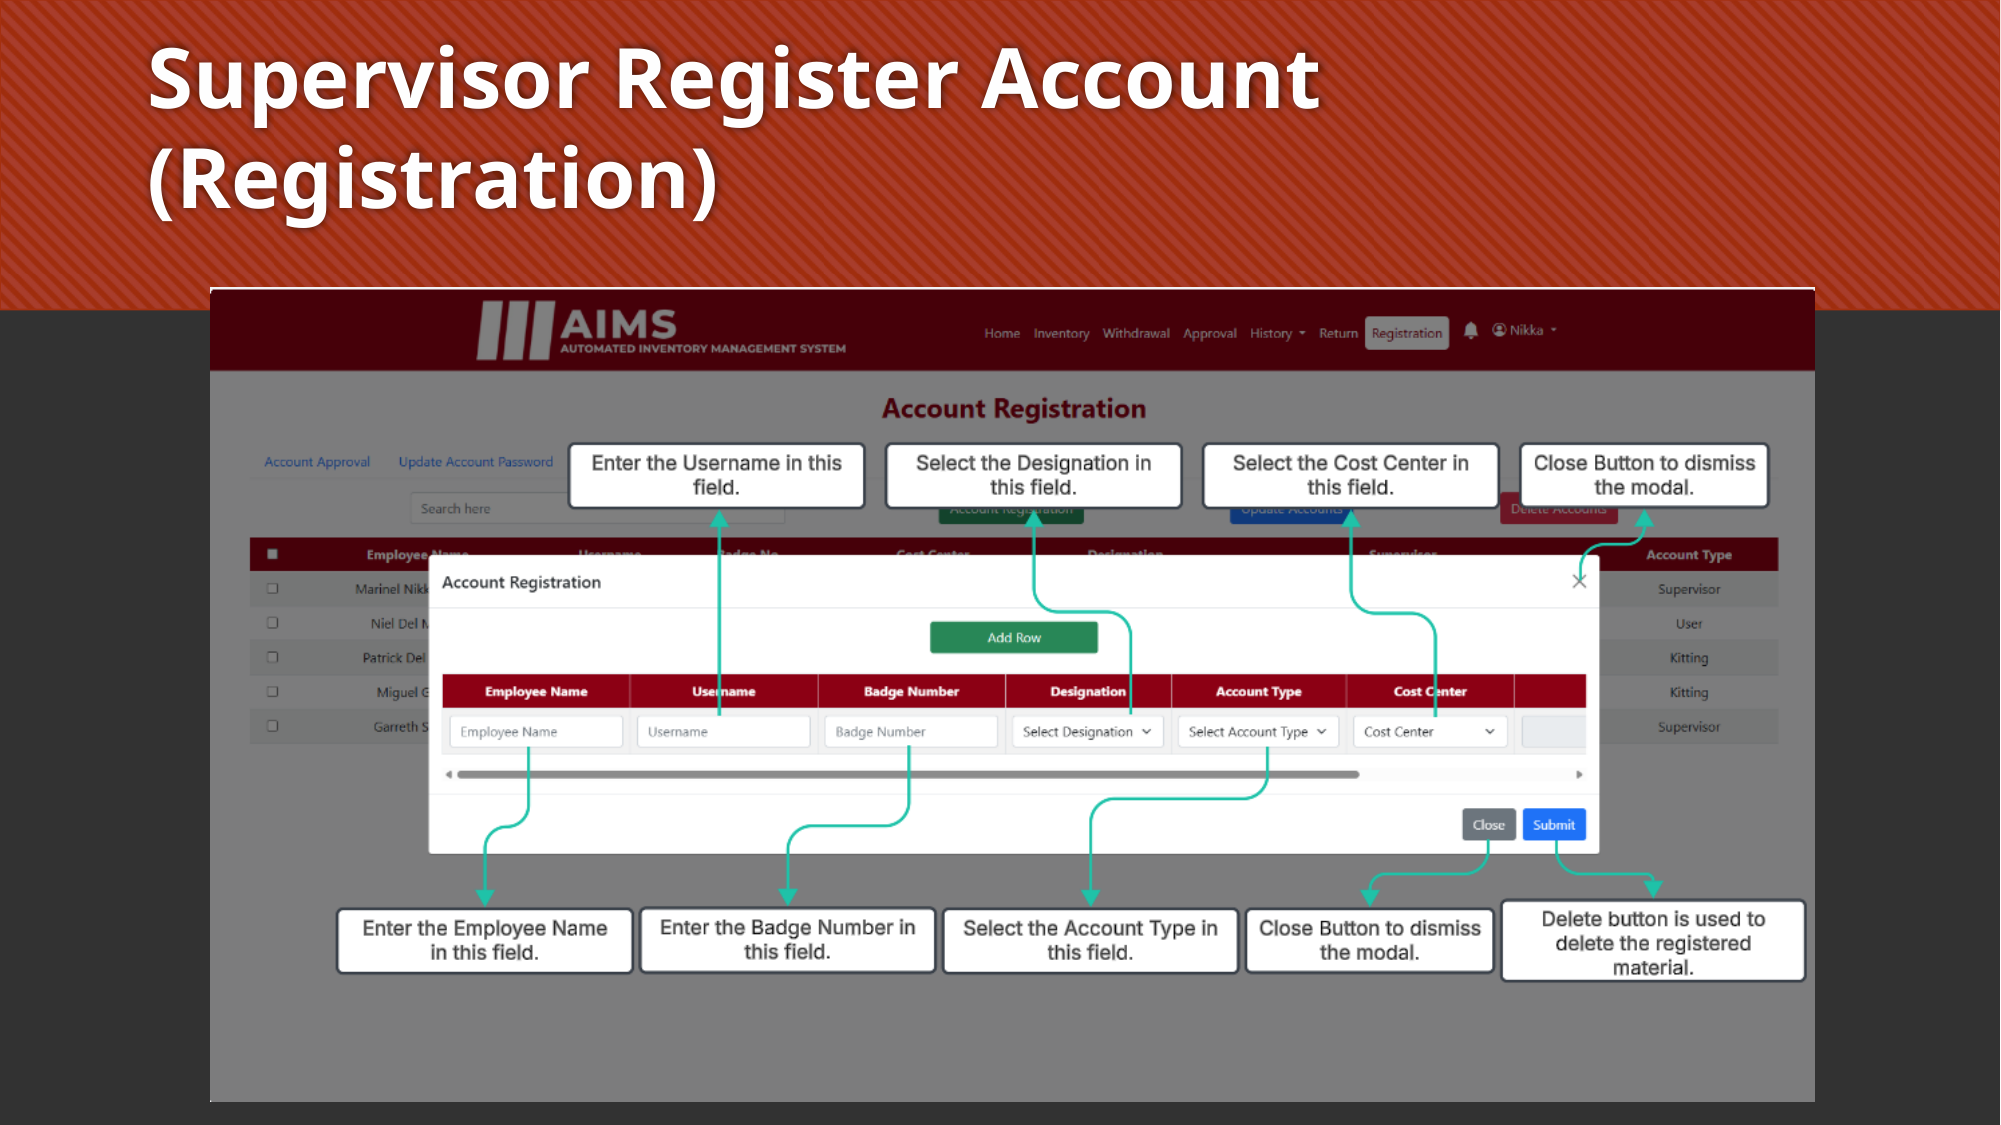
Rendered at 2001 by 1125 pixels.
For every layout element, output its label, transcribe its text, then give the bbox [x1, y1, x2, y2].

title Supervisor Register Account (Registration) [132, 73, 1893, 233]
picture [210, 287, 1815, 1102]
